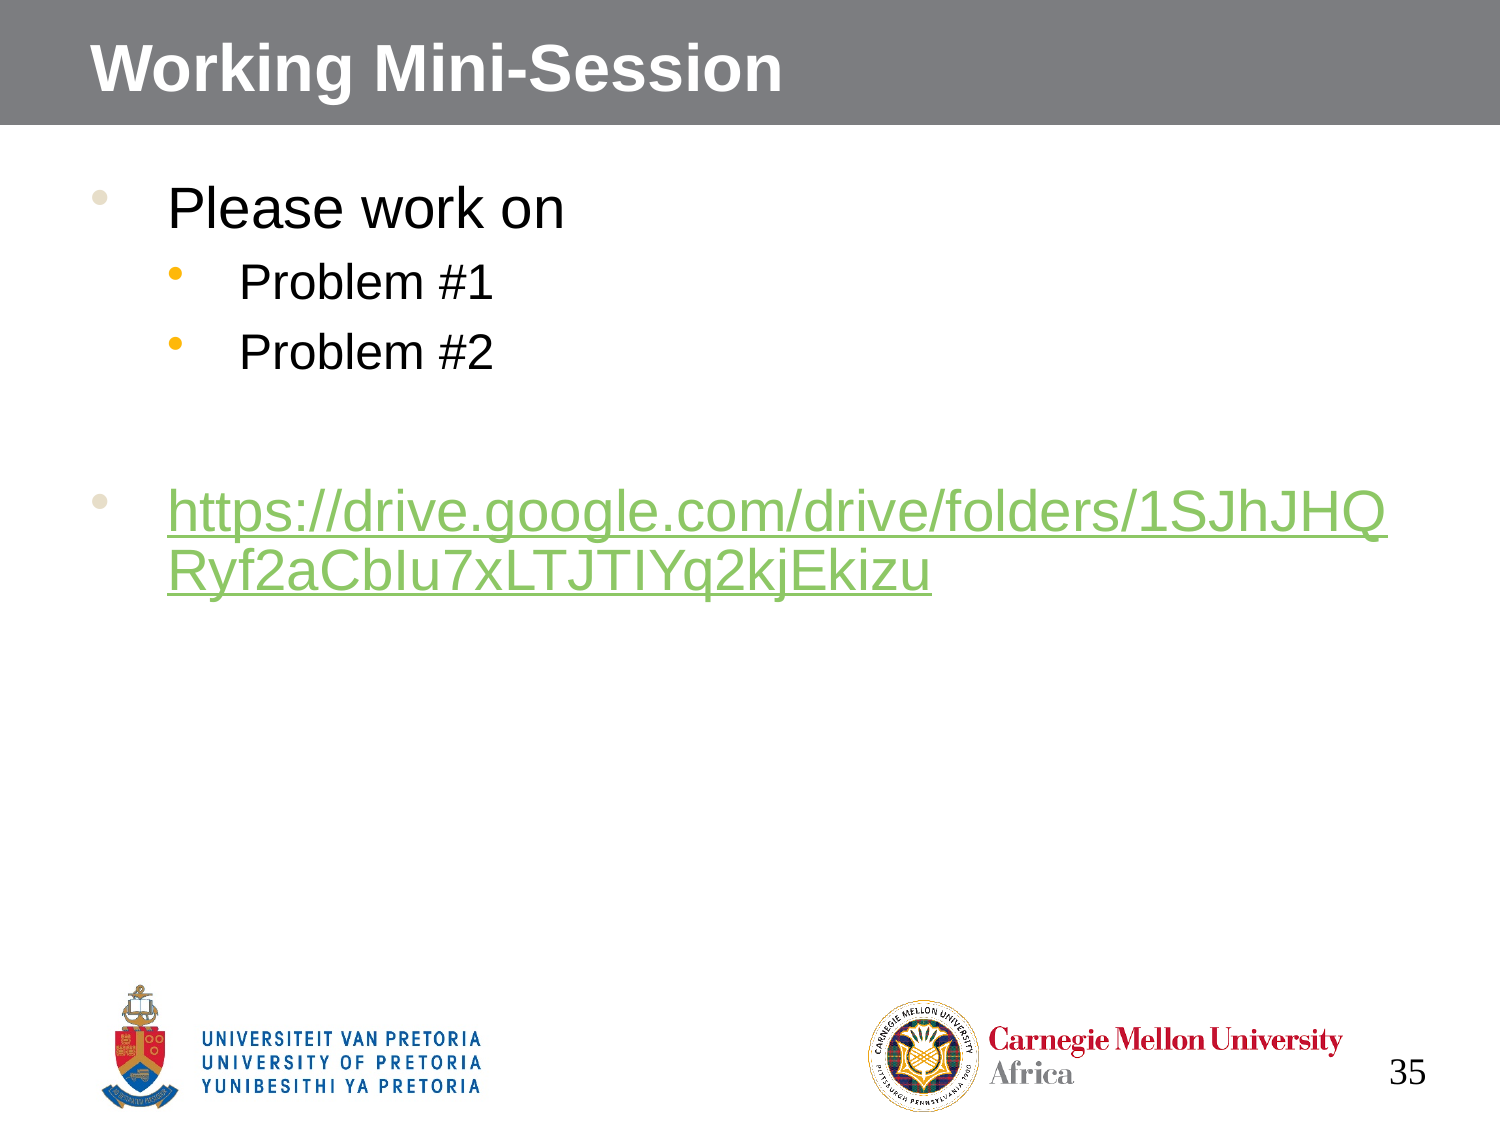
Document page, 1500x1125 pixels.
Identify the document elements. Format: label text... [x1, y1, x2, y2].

picture [989, 1026, 1343, 1084]
picture [92, 980, 495, 1112]
title Working Mini-Session [75, 12, 1425, 113]
list Please work on Problem #1 Problem #2 https://drive.google.com/drive/folders/1SJhJHQRyf2aCbIu7xLTJTIYq2kjEkizu [75, 162, 1425, 979]
picture [868, 1000, 979, 1112]
